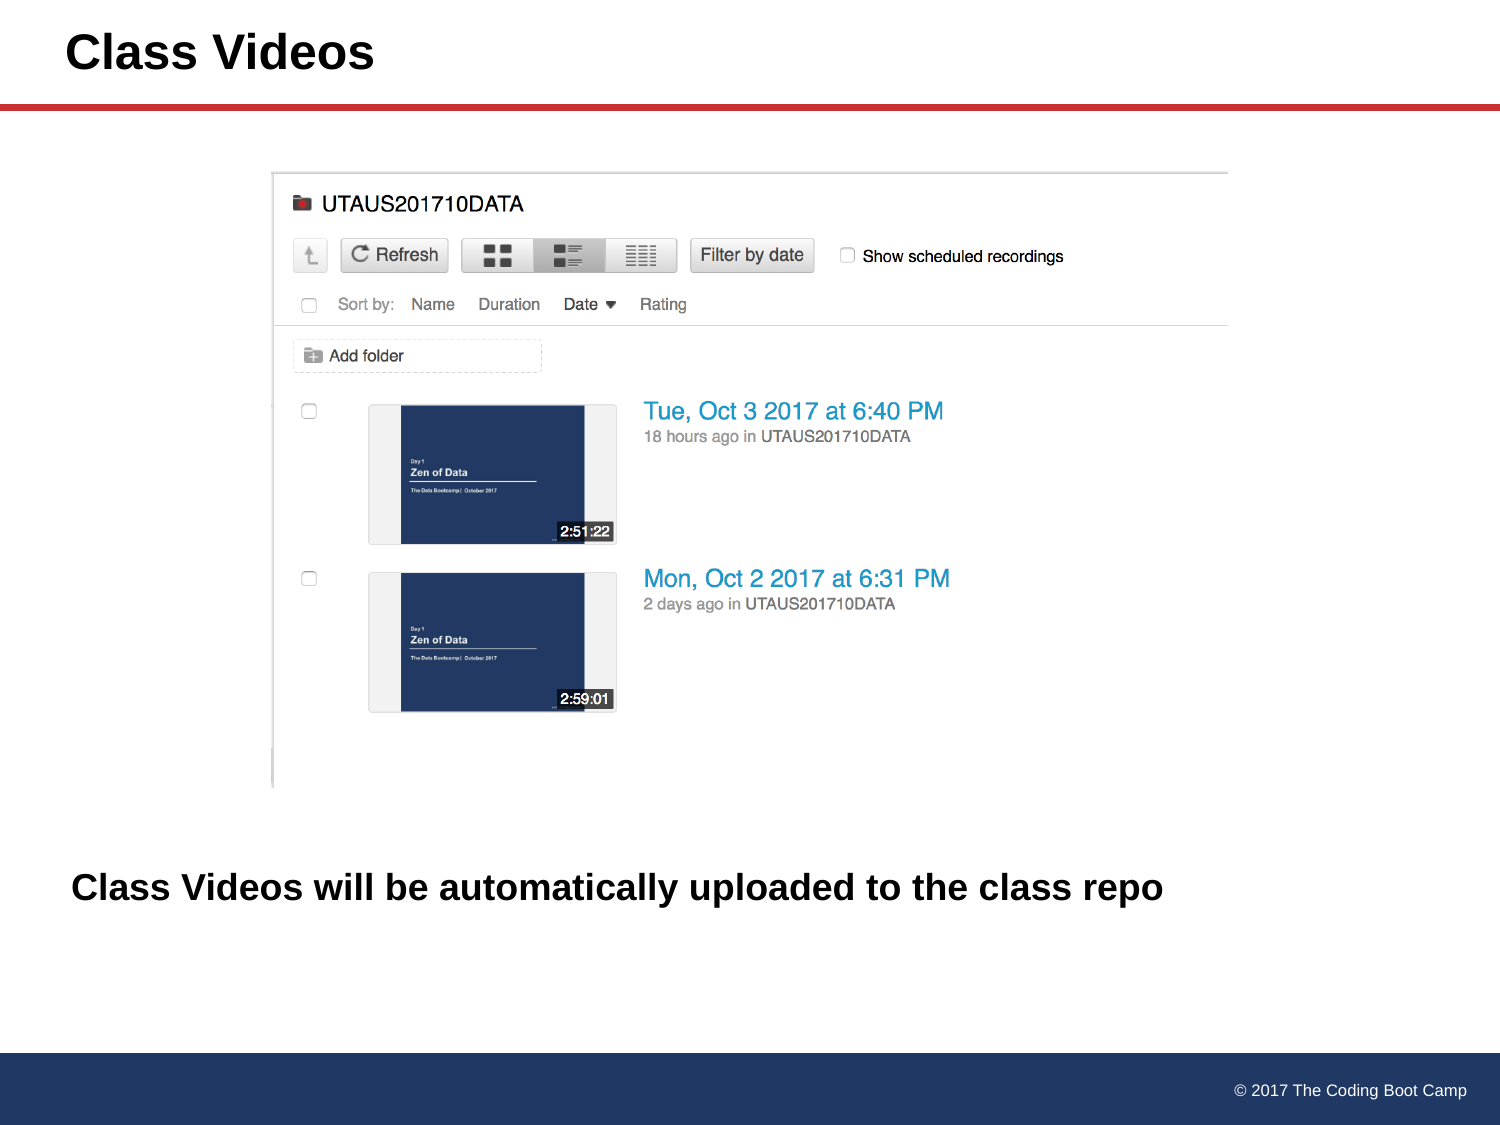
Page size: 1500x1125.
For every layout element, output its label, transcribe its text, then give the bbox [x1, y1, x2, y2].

title Class Videos [50, 0, 948, 108]
text_box Class Videos will be automatically uploaded to the class repo [56, 855, 1475, 1005]
picture [271, 171, 1228, 788]
